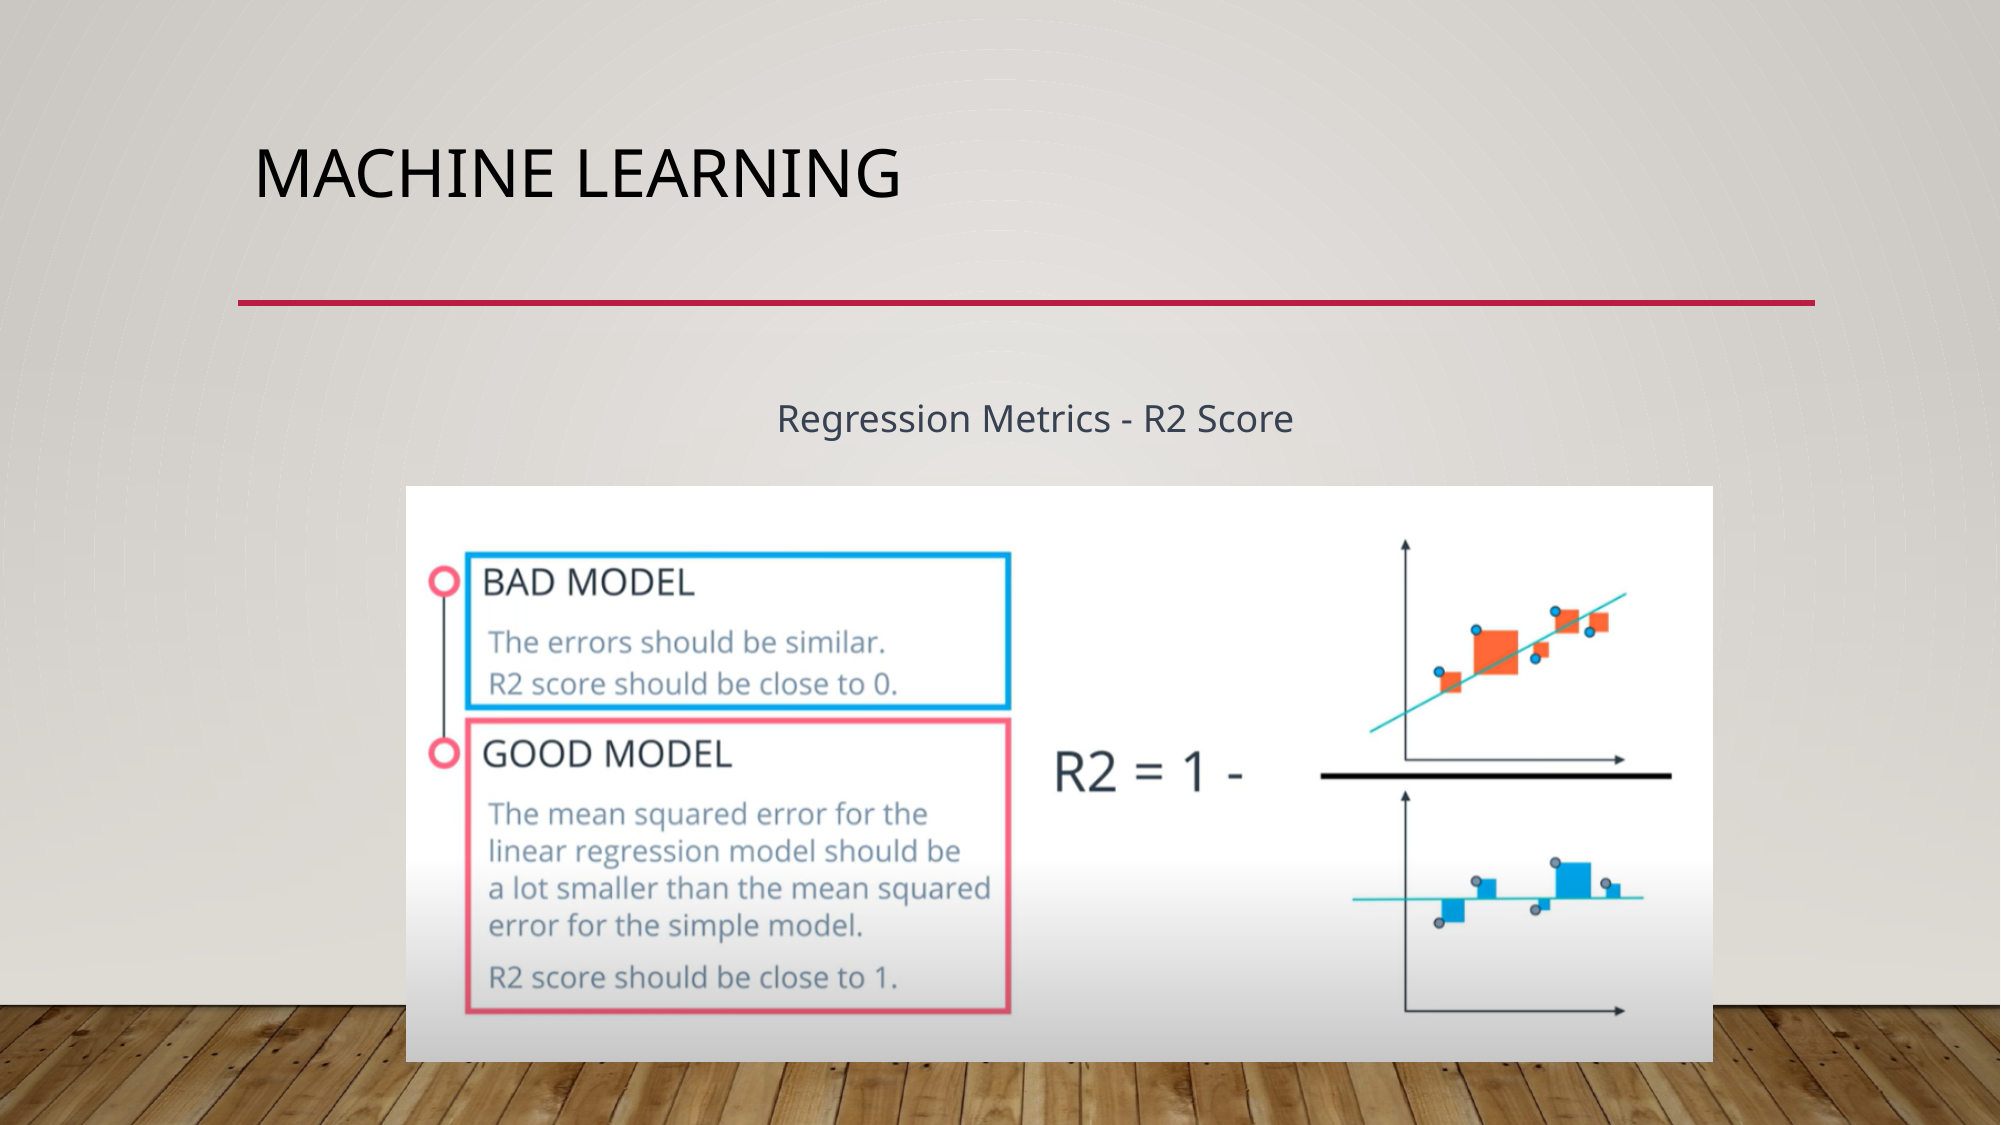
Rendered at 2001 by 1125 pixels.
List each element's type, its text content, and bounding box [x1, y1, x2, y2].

text_box Regression Metrics - R2 Score [686, 387, 1324, 486]
title Machine learning [238, 131, 1814, 305]
picture [0, 486, 2000, 1125]
